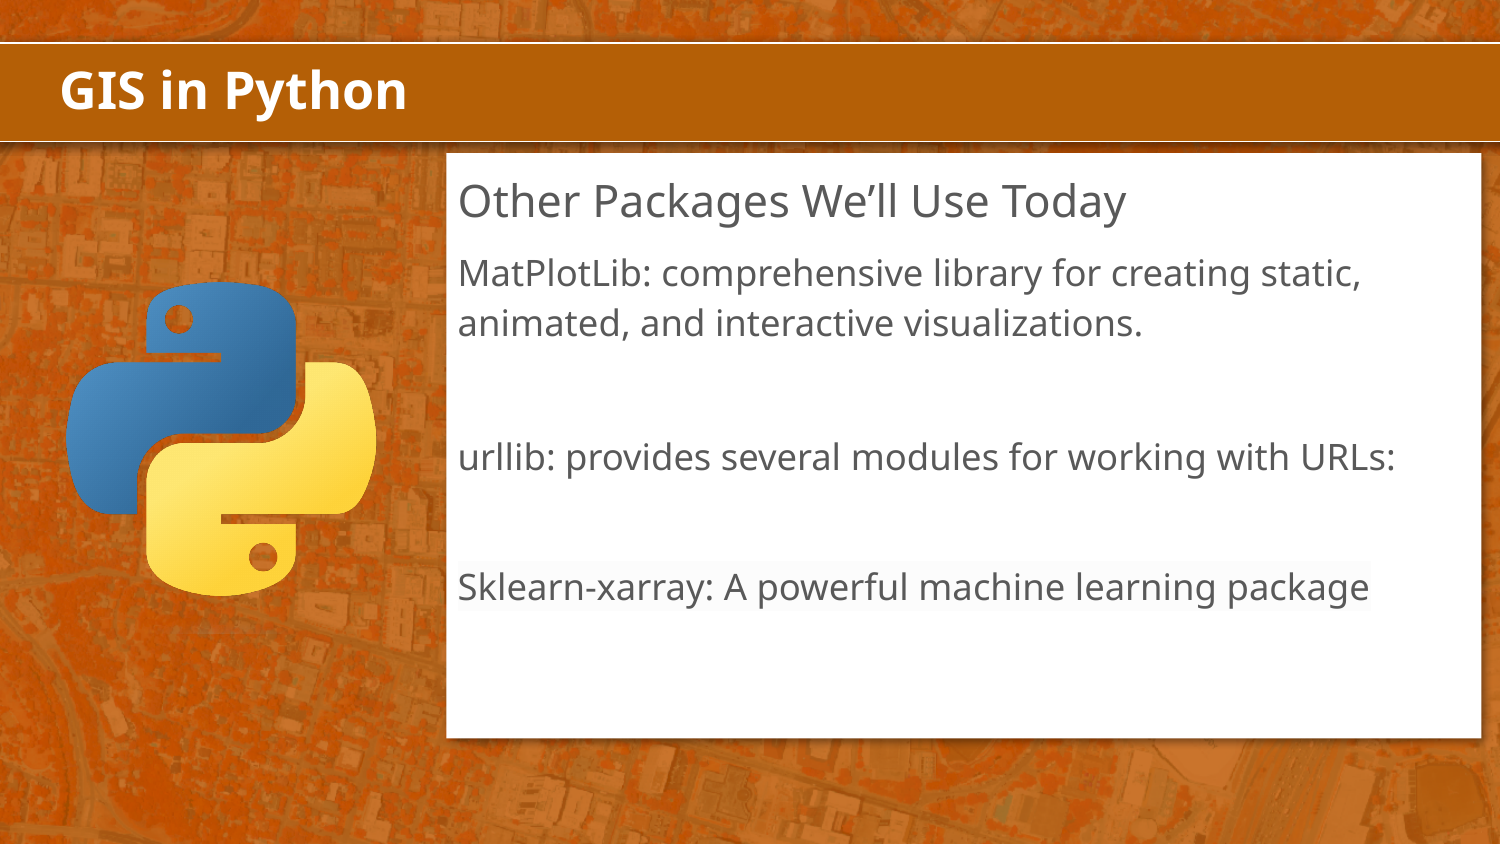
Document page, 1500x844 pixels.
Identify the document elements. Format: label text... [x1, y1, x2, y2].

title GIS in Python [0, 42, 1500, 142]
picture [0, 0, 1500, 42]
list Other Packages We’ll Use Today MatPlotLib: comprehensive library for creating static, animated, and interactive visualizations. urllib: provides several modules for working with URLs: Sklearn-xarray: A powerful machine learning package [446, 153, 1482, 739]
picture [0, 142, 1500, 844]
